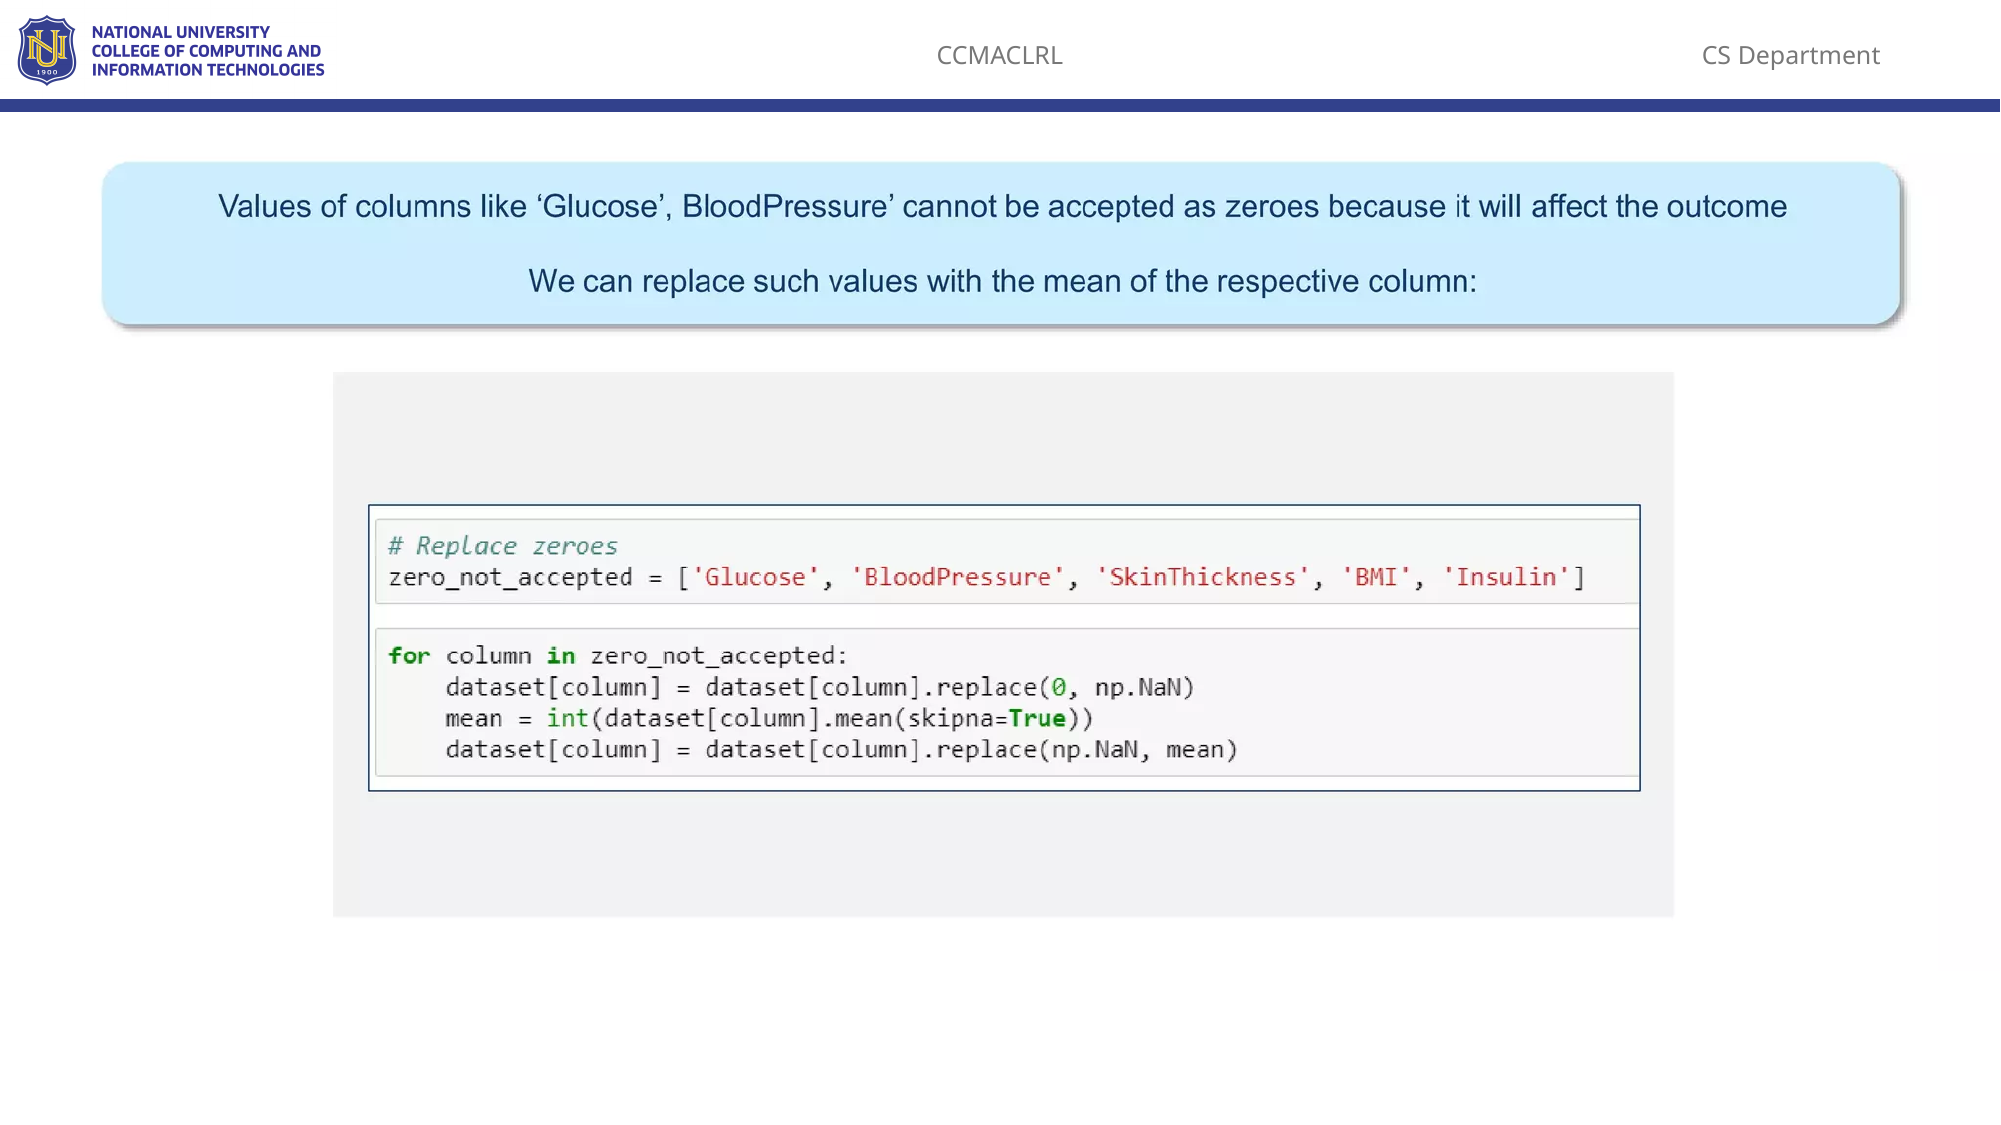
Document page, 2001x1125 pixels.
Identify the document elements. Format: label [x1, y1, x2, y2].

picture [0, 153, 2000, 972]
picture [0, 0, 337, 99]
